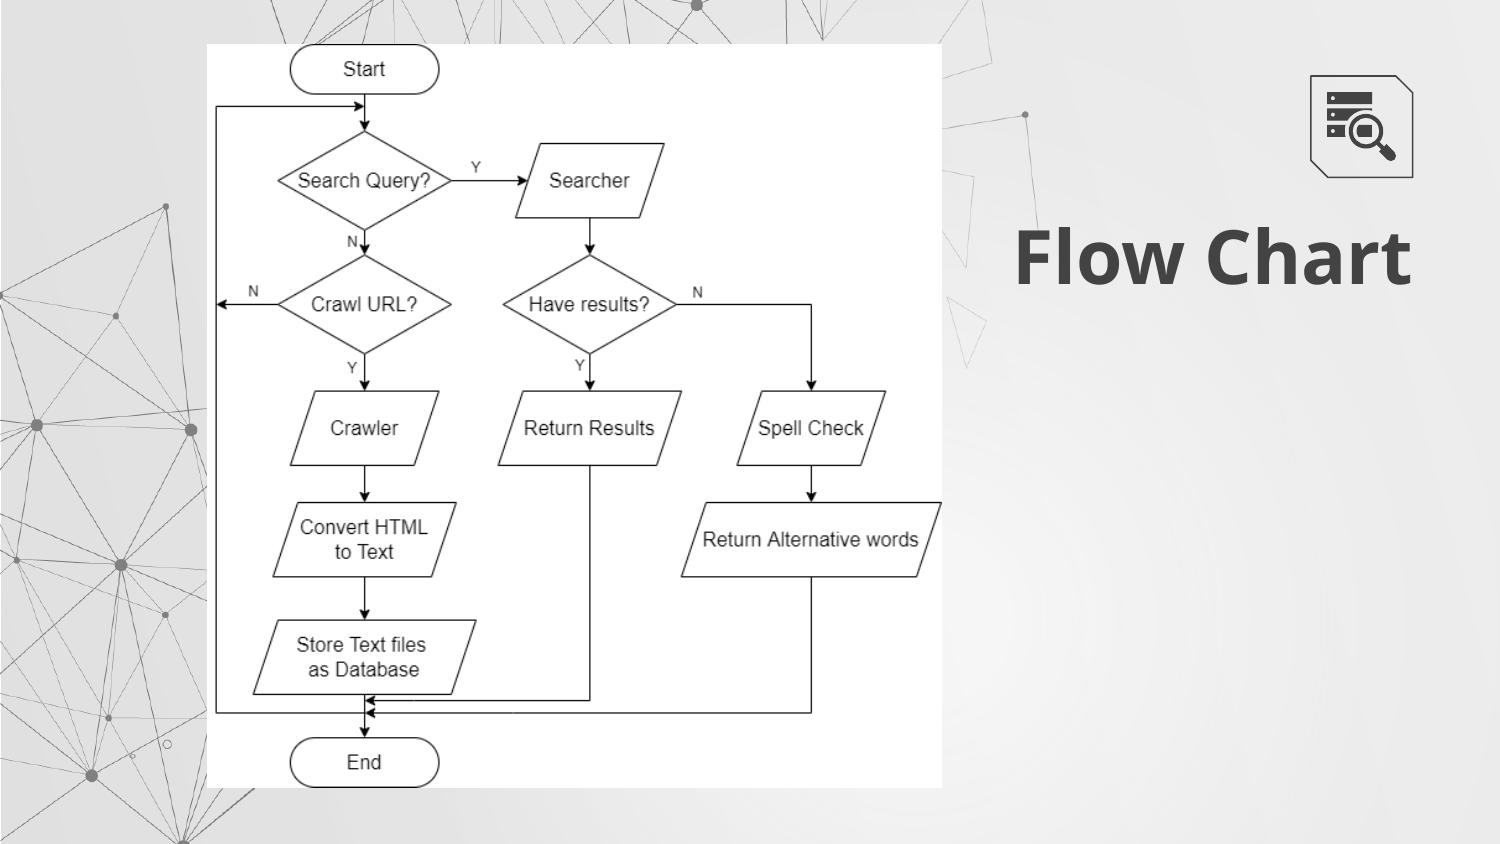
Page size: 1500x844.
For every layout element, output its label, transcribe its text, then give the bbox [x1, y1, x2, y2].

title Flow Chart [997, 176, 1436, 333]
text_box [1326, 91, 1397, 162]
picture [0, 0, 1500, 844]
text_box [1310, 76, 1413, 178]
